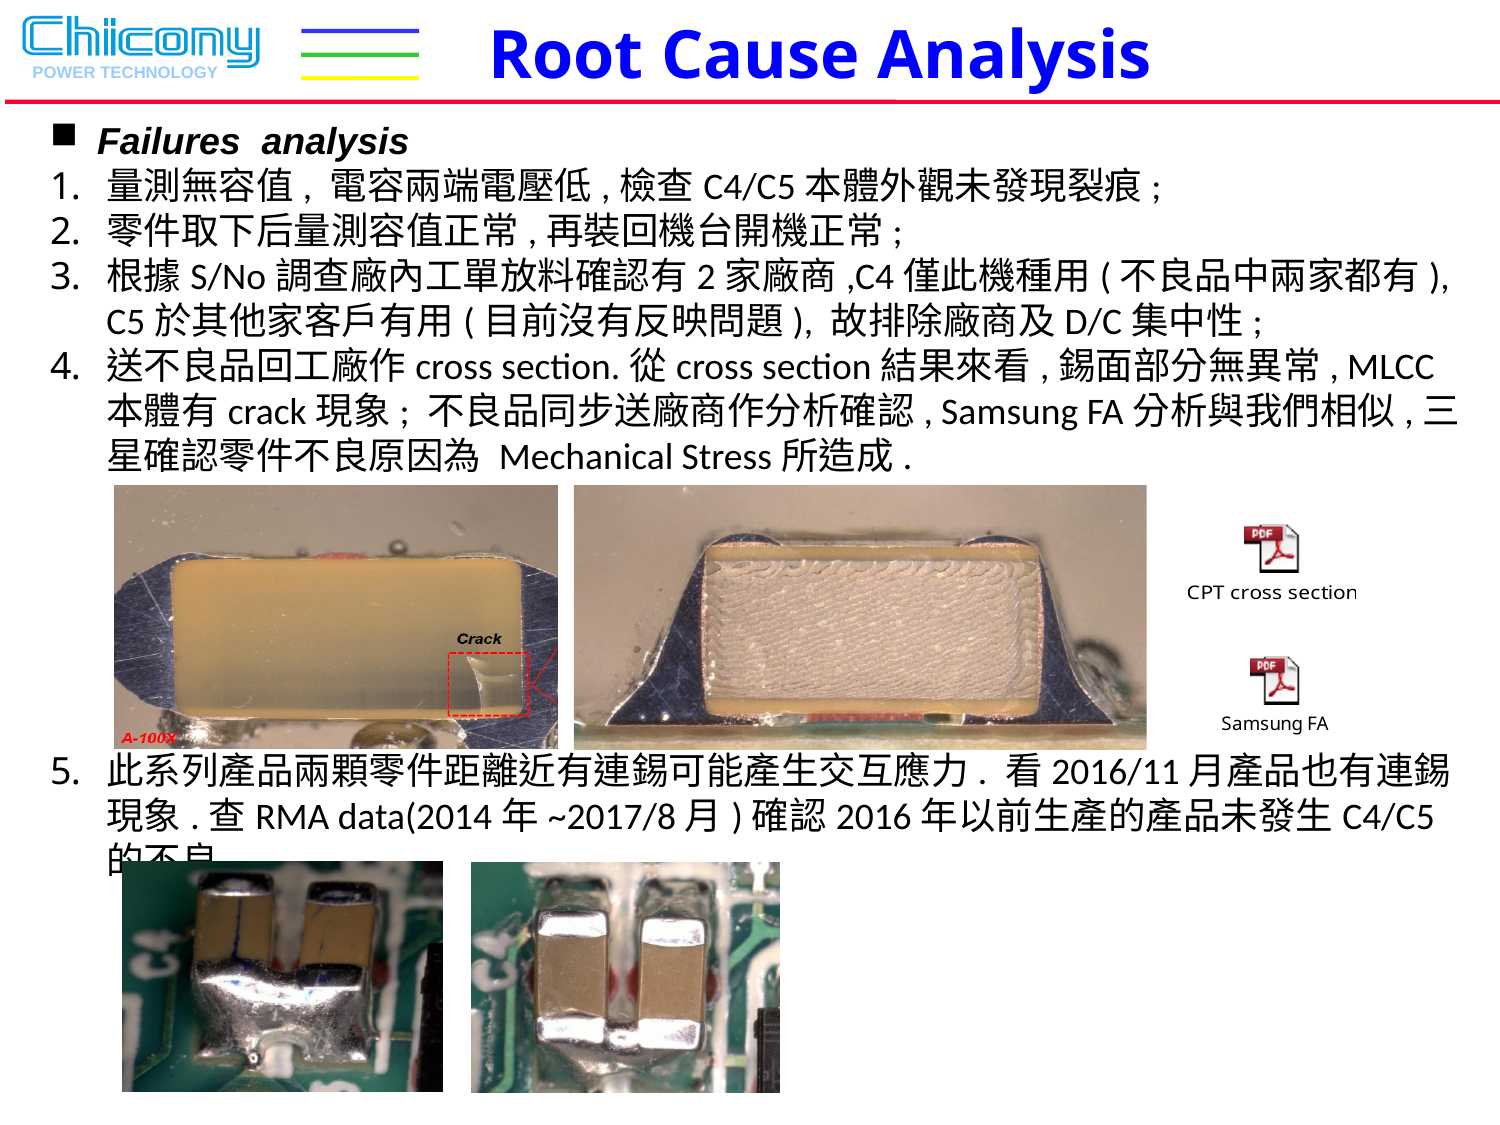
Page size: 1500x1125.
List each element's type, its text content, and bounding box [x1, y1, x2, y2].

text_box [1199, 662, 1351, 786]
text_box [1188, 522, 1357, 655]
picture [573, 484, 1147, 750]
text_box Failures analysis 量測無容值, 電容兩端電壓低,檢查C4/C5本體外觀未發現裂痕; 零件取下后量測容值正常,再裝回機台開機正常; 根據S/No調查廠內工單放料確認有2家廠商,C4僅此機種用(不良品中兩家都有), C5於其他家客戶有用(目前沒有反映問題), 故排除廠商及D/C集中性; 送不良品回工廠作cross section.從cross section結果來看,錫面部分無異常, MLCC本體有crack現象; 不良品同步送廠商作分析確認, Samsung FA分析與我們相似,三星確認零件不良原因為 Mechanical Stress所造成. 此系列產品兩顆零件距離近有連錫可能產生交互應力. 看2016/11月產品也有連錫現象.查RMA data(2014年~2017/8月)確認2016年以前生產的產品未發生C4/C5的不良. [35, 109, 1483, 890]
picture [17, 11, 266, 71]
picture [114, 484, 558, 750]
text_box Root Cause Analysis [473, 4, 1199, 100]
picture [471, 861, 780, 1093]
picture [122, 860, 444, 1092]
